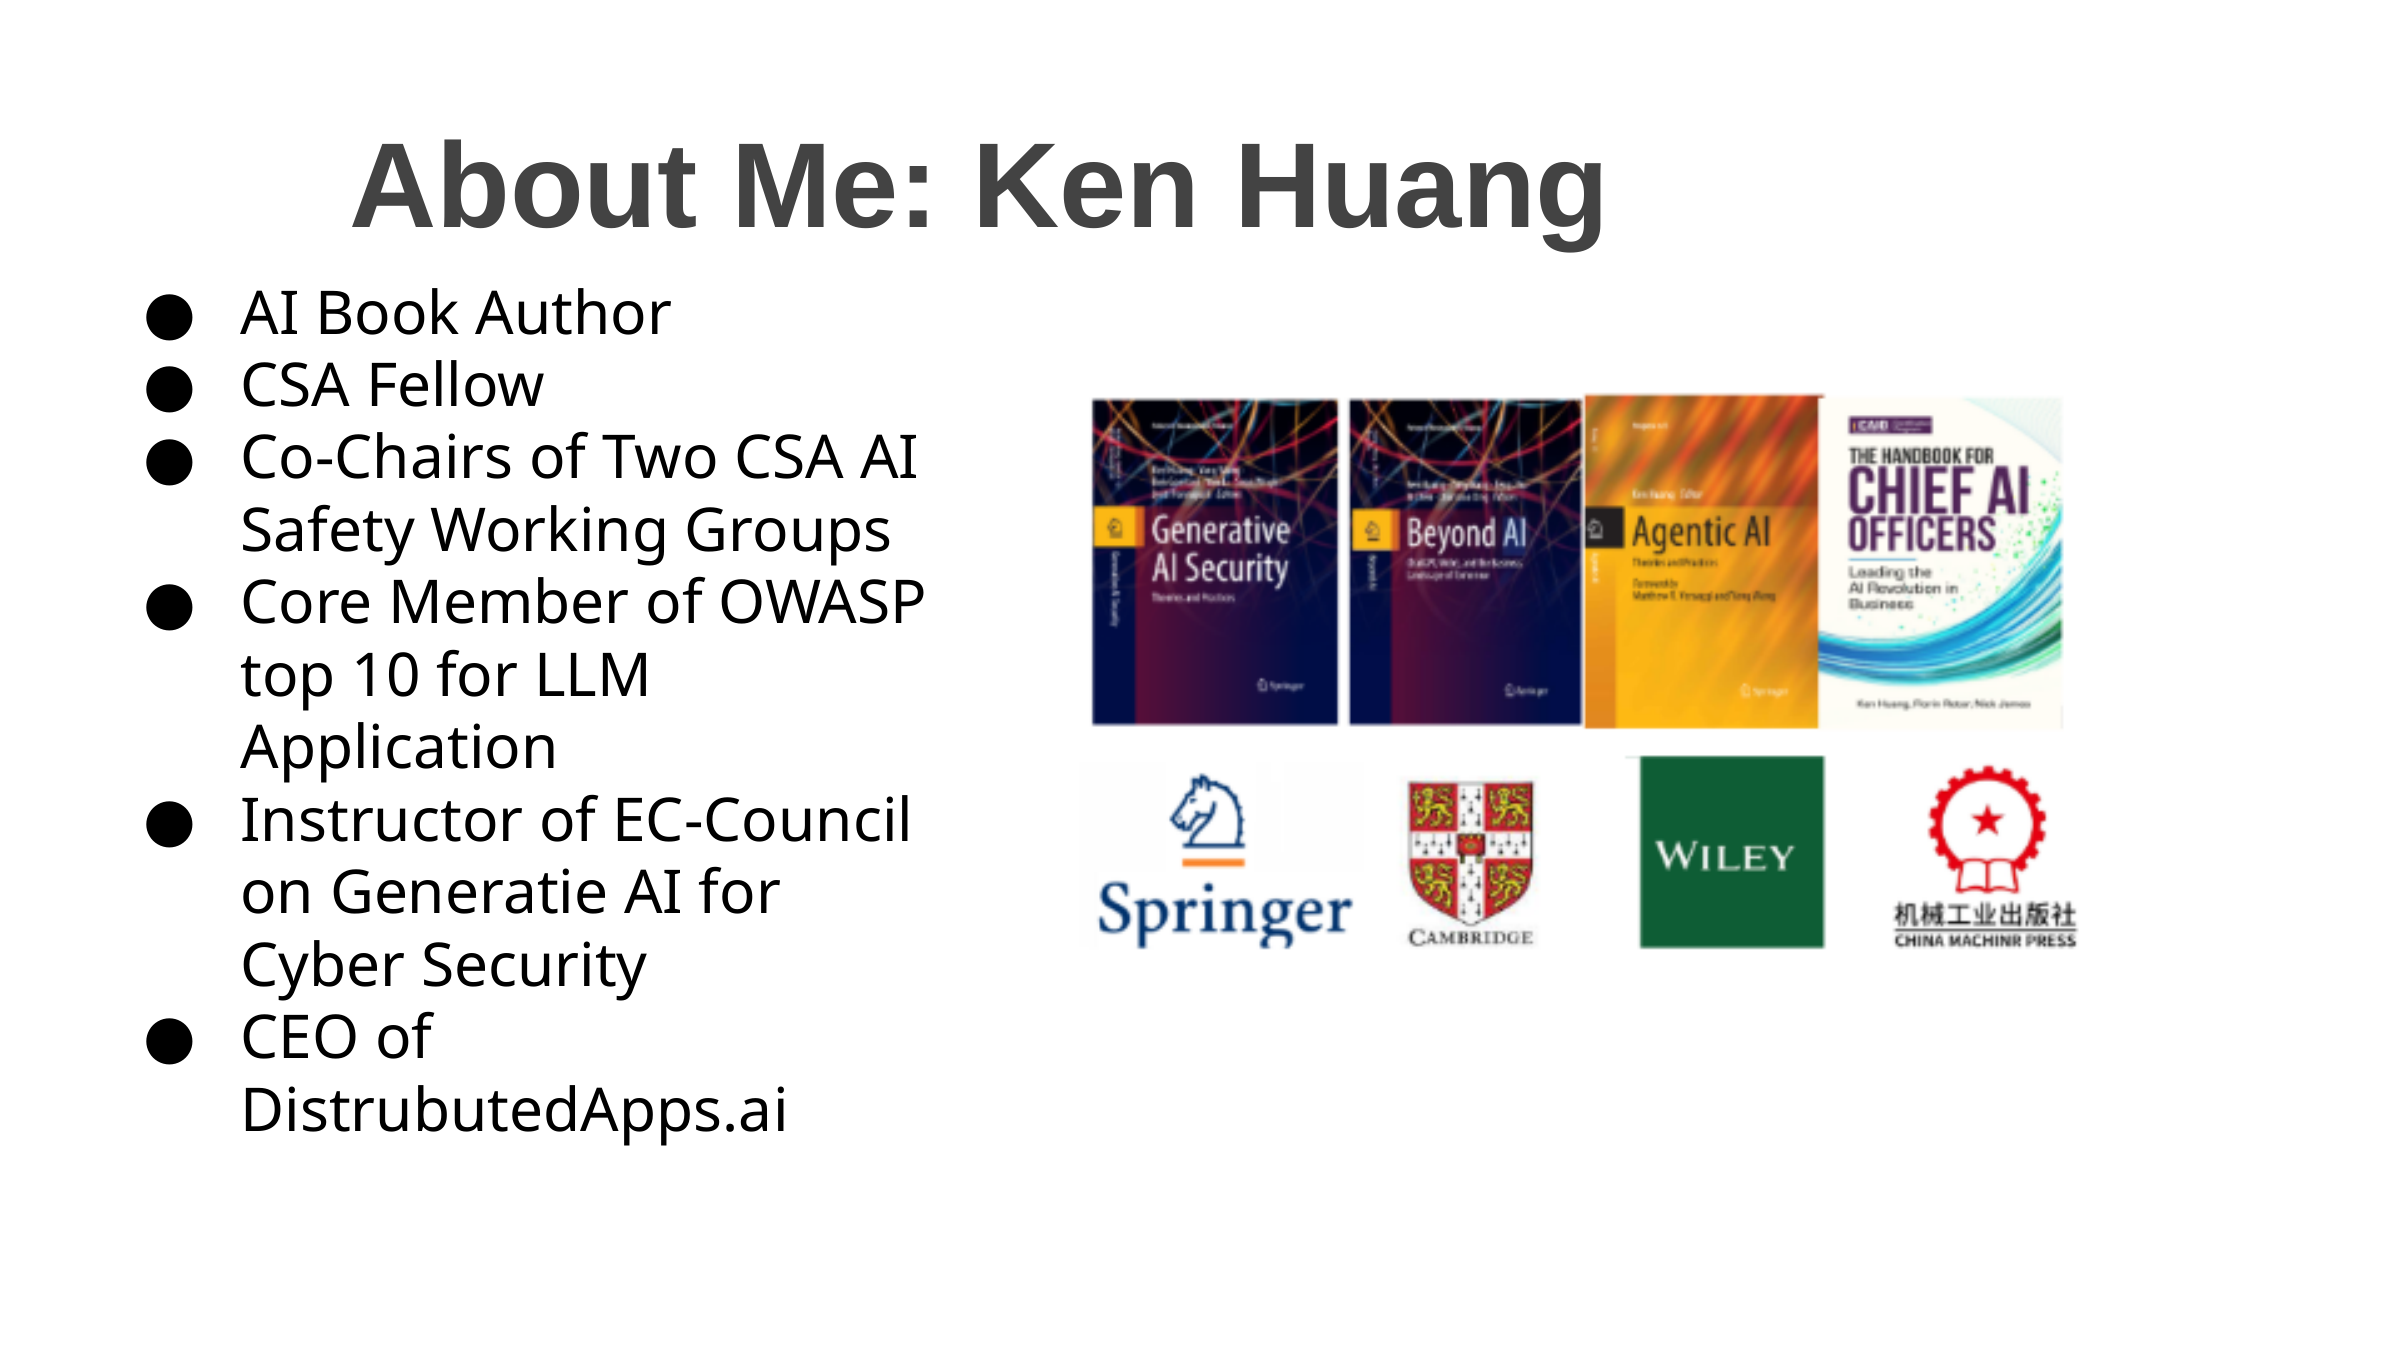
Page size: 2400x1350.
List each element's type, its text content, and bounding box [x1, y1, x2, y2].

picture [1038, 338, 2140, 1042]
text_box AI Book Author CSA Fellow Co-Chairs of Two CSA AI Safety Working Groups Core Member of OWASP top 10 for LLM Application Instructor of EC-Council on Generatie AI for Cyber Security CEO of DistrubutedApps.ai [80, 247, 979, 1250]
text_box About Me: Ken Huang [322, 79, 1953, 278]
